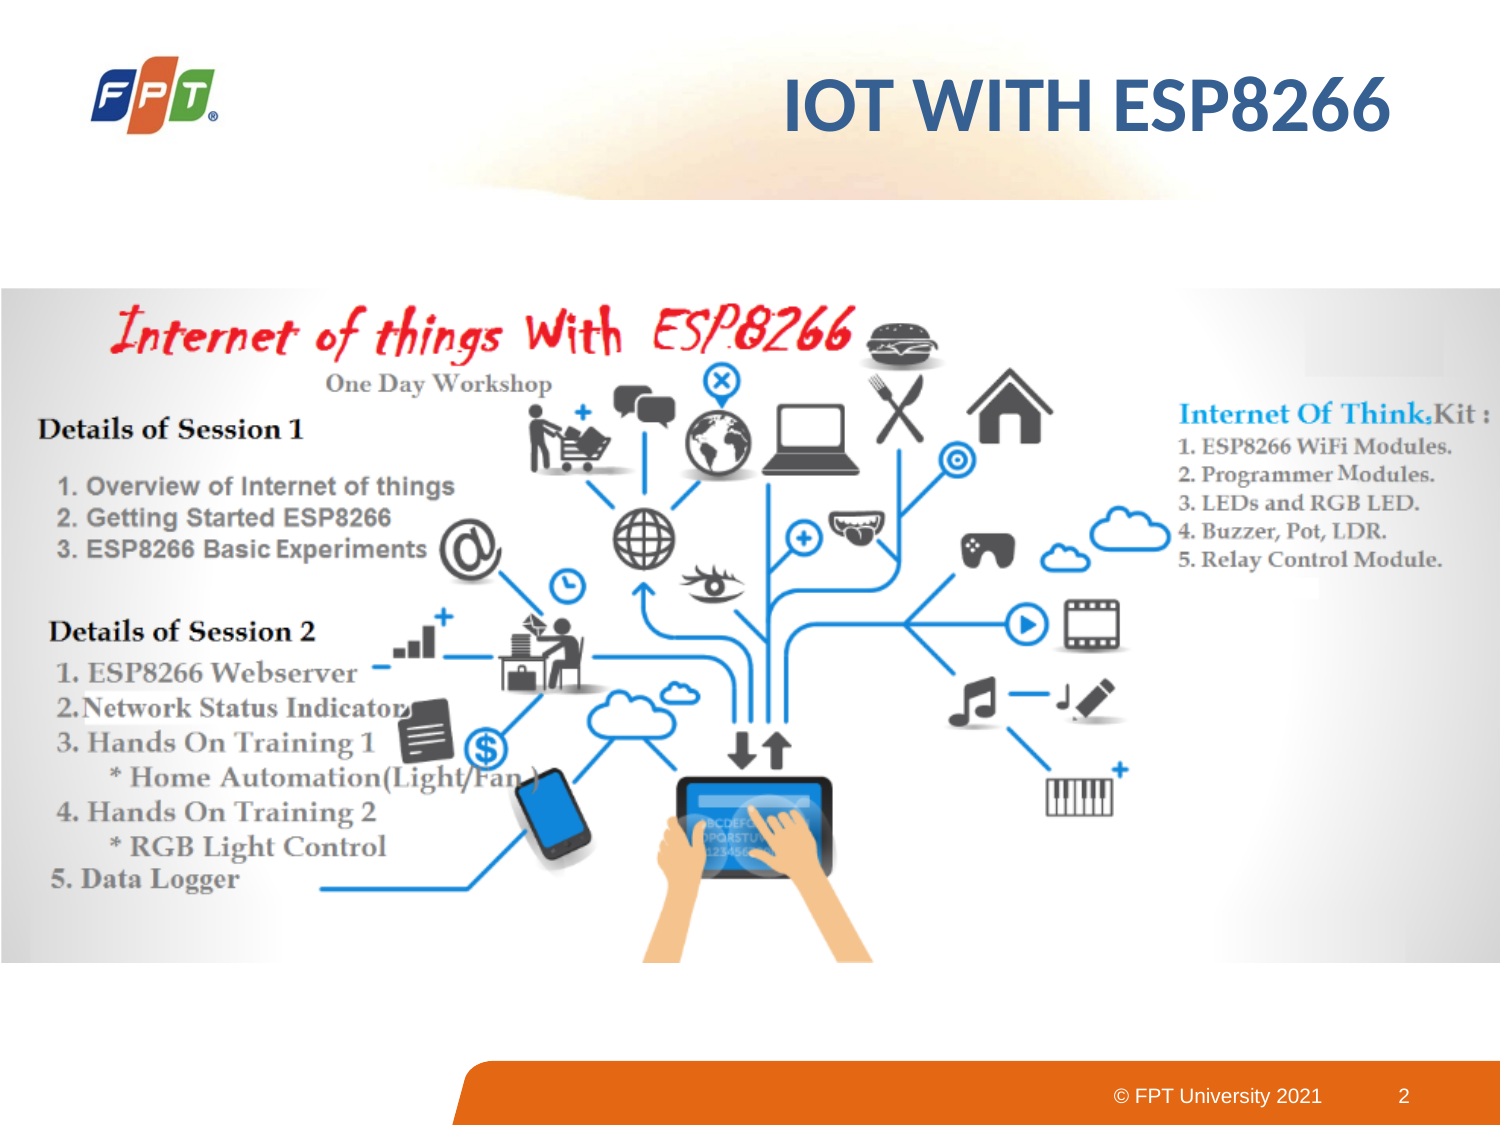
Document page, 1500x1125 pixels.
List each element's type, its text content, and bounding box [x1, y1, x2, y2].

title IOT WITH ESP8266 [74, 44, 1426, 233]
picture [0, 1050, 1500, 1125]
picture [0, 0, 1500, 200]
picture [0, 287, 1500, 963]
